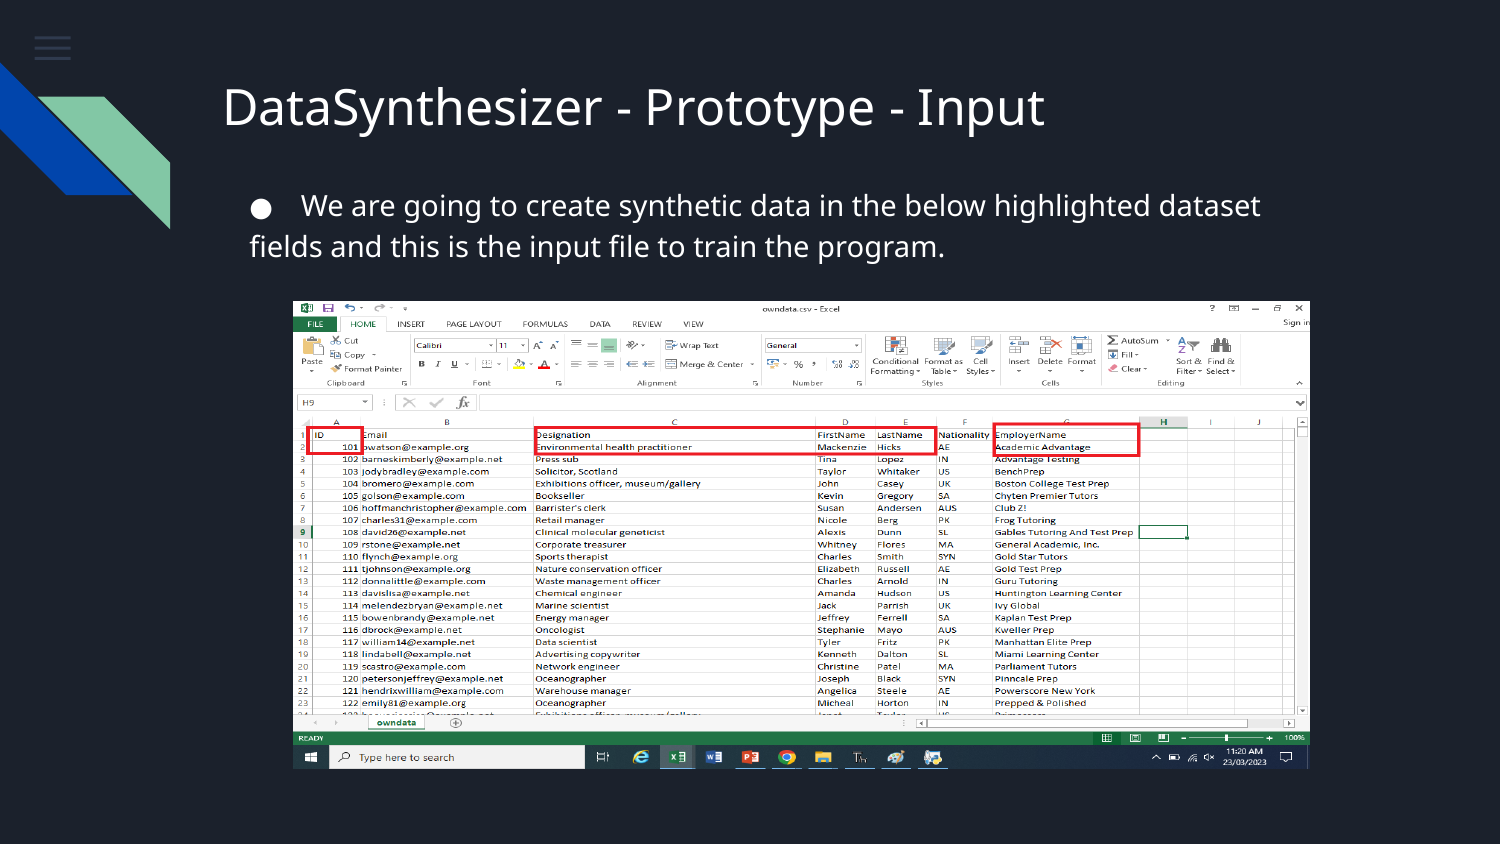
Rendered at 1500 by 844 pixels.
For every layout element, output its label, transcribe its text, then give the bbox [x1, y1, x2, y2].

text_box ● We are going to create synthetic data in the below highlighted dataset fields and this is the input file to train the program. [234, 167, 1335, 278]
title DataSynthesizer - Prototype - Input [207, 60, 1362, 155]
picture [293, 301, 1310, 770]
